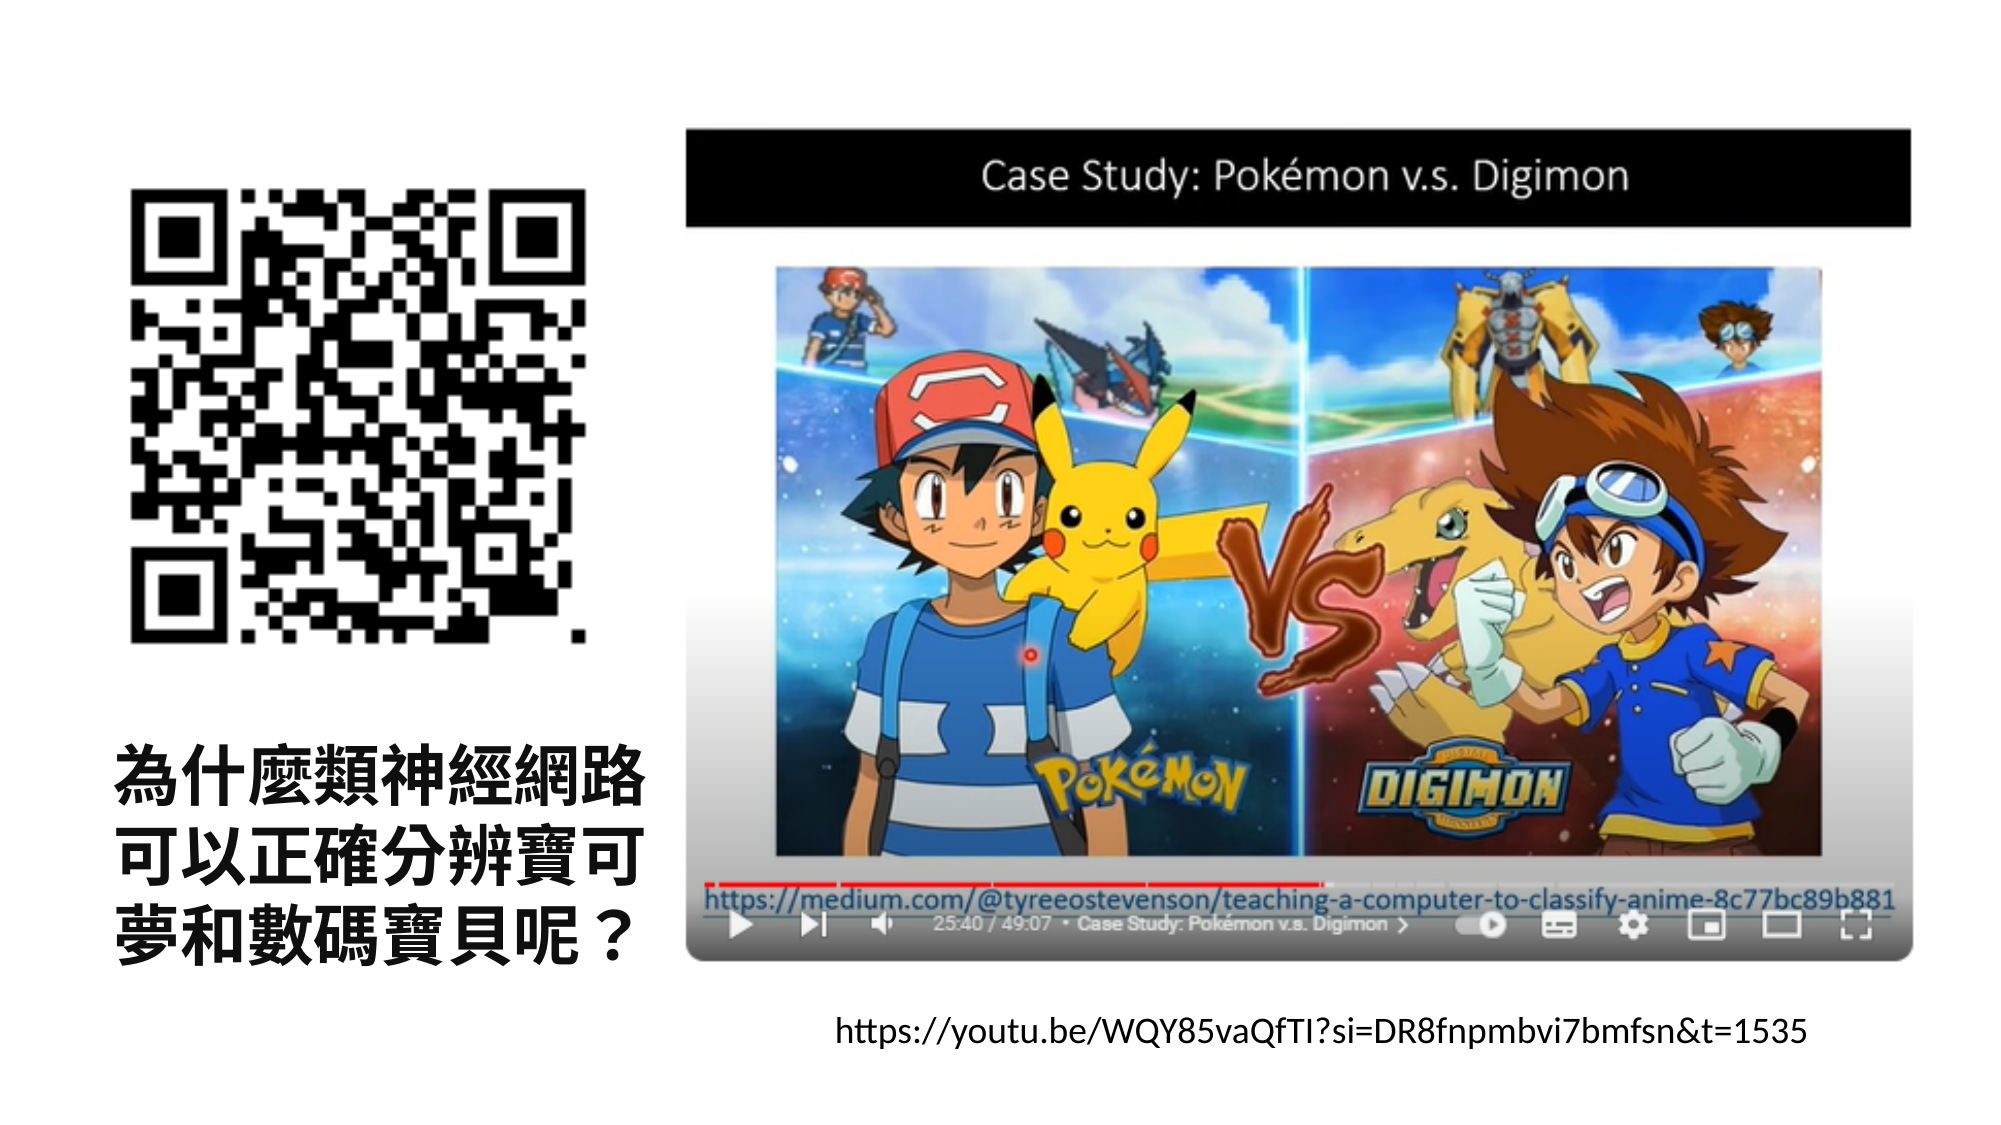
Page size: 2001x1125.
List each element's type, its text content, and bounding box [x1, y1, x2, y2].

text_box https://youtu.be/WQY85vaQfTI?si=DR8fnpmbvi7bmfsn&t=1535 [820, 998, 1843, 1059]
text_box 為什麼類神經網路可以正確分辨寶可夢和數碼寶貝呢？ [98, 726, 669, 982]
picture [668, 50, 1928, 970]
picture [98, 156, 621, 679]
